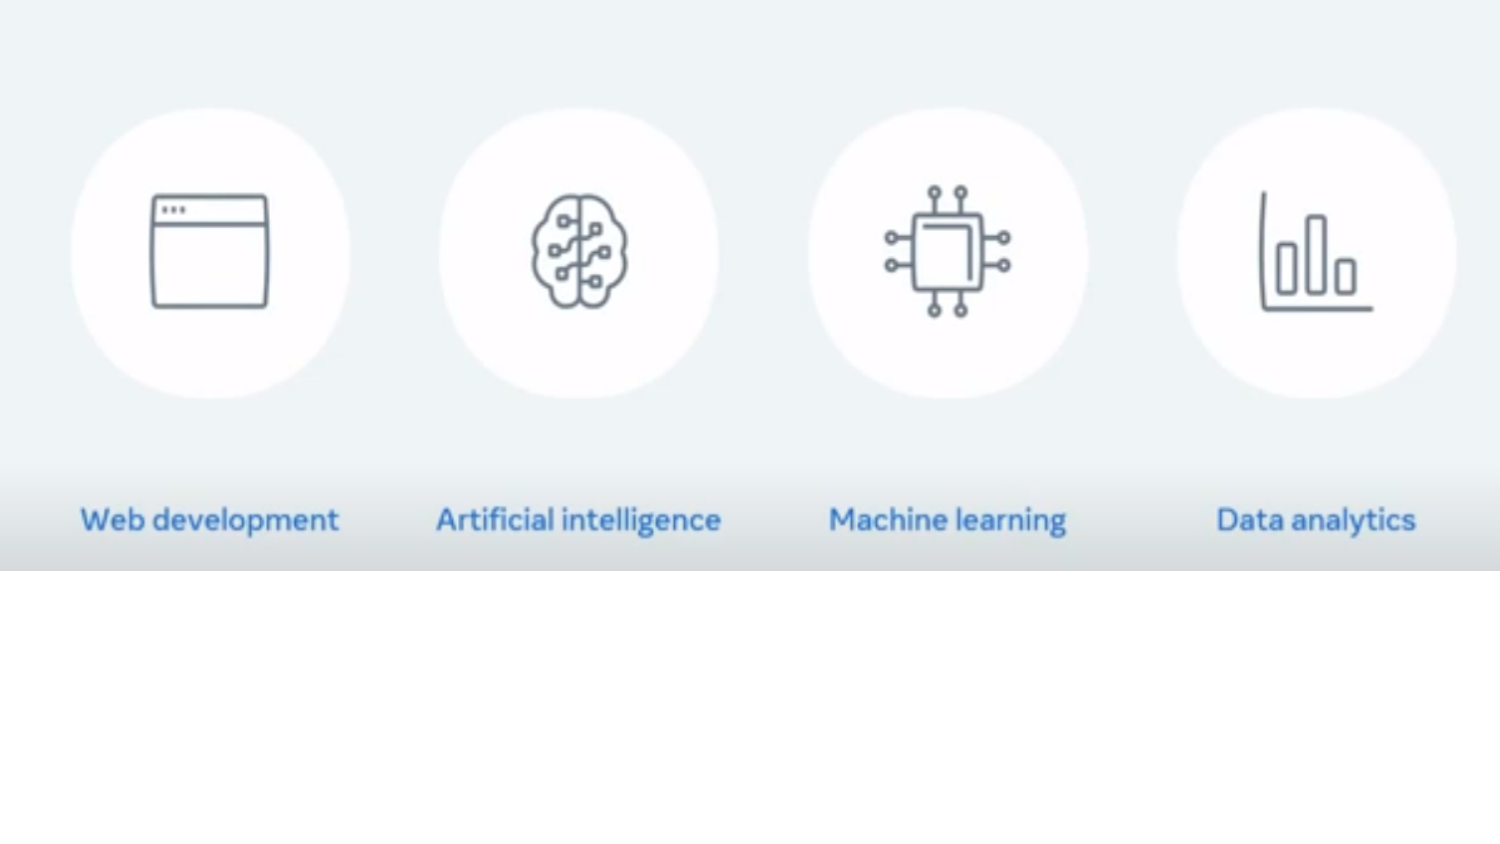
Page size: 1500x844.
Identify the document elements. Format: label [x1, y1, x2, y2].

picture [0, 0, 1500, 571]
